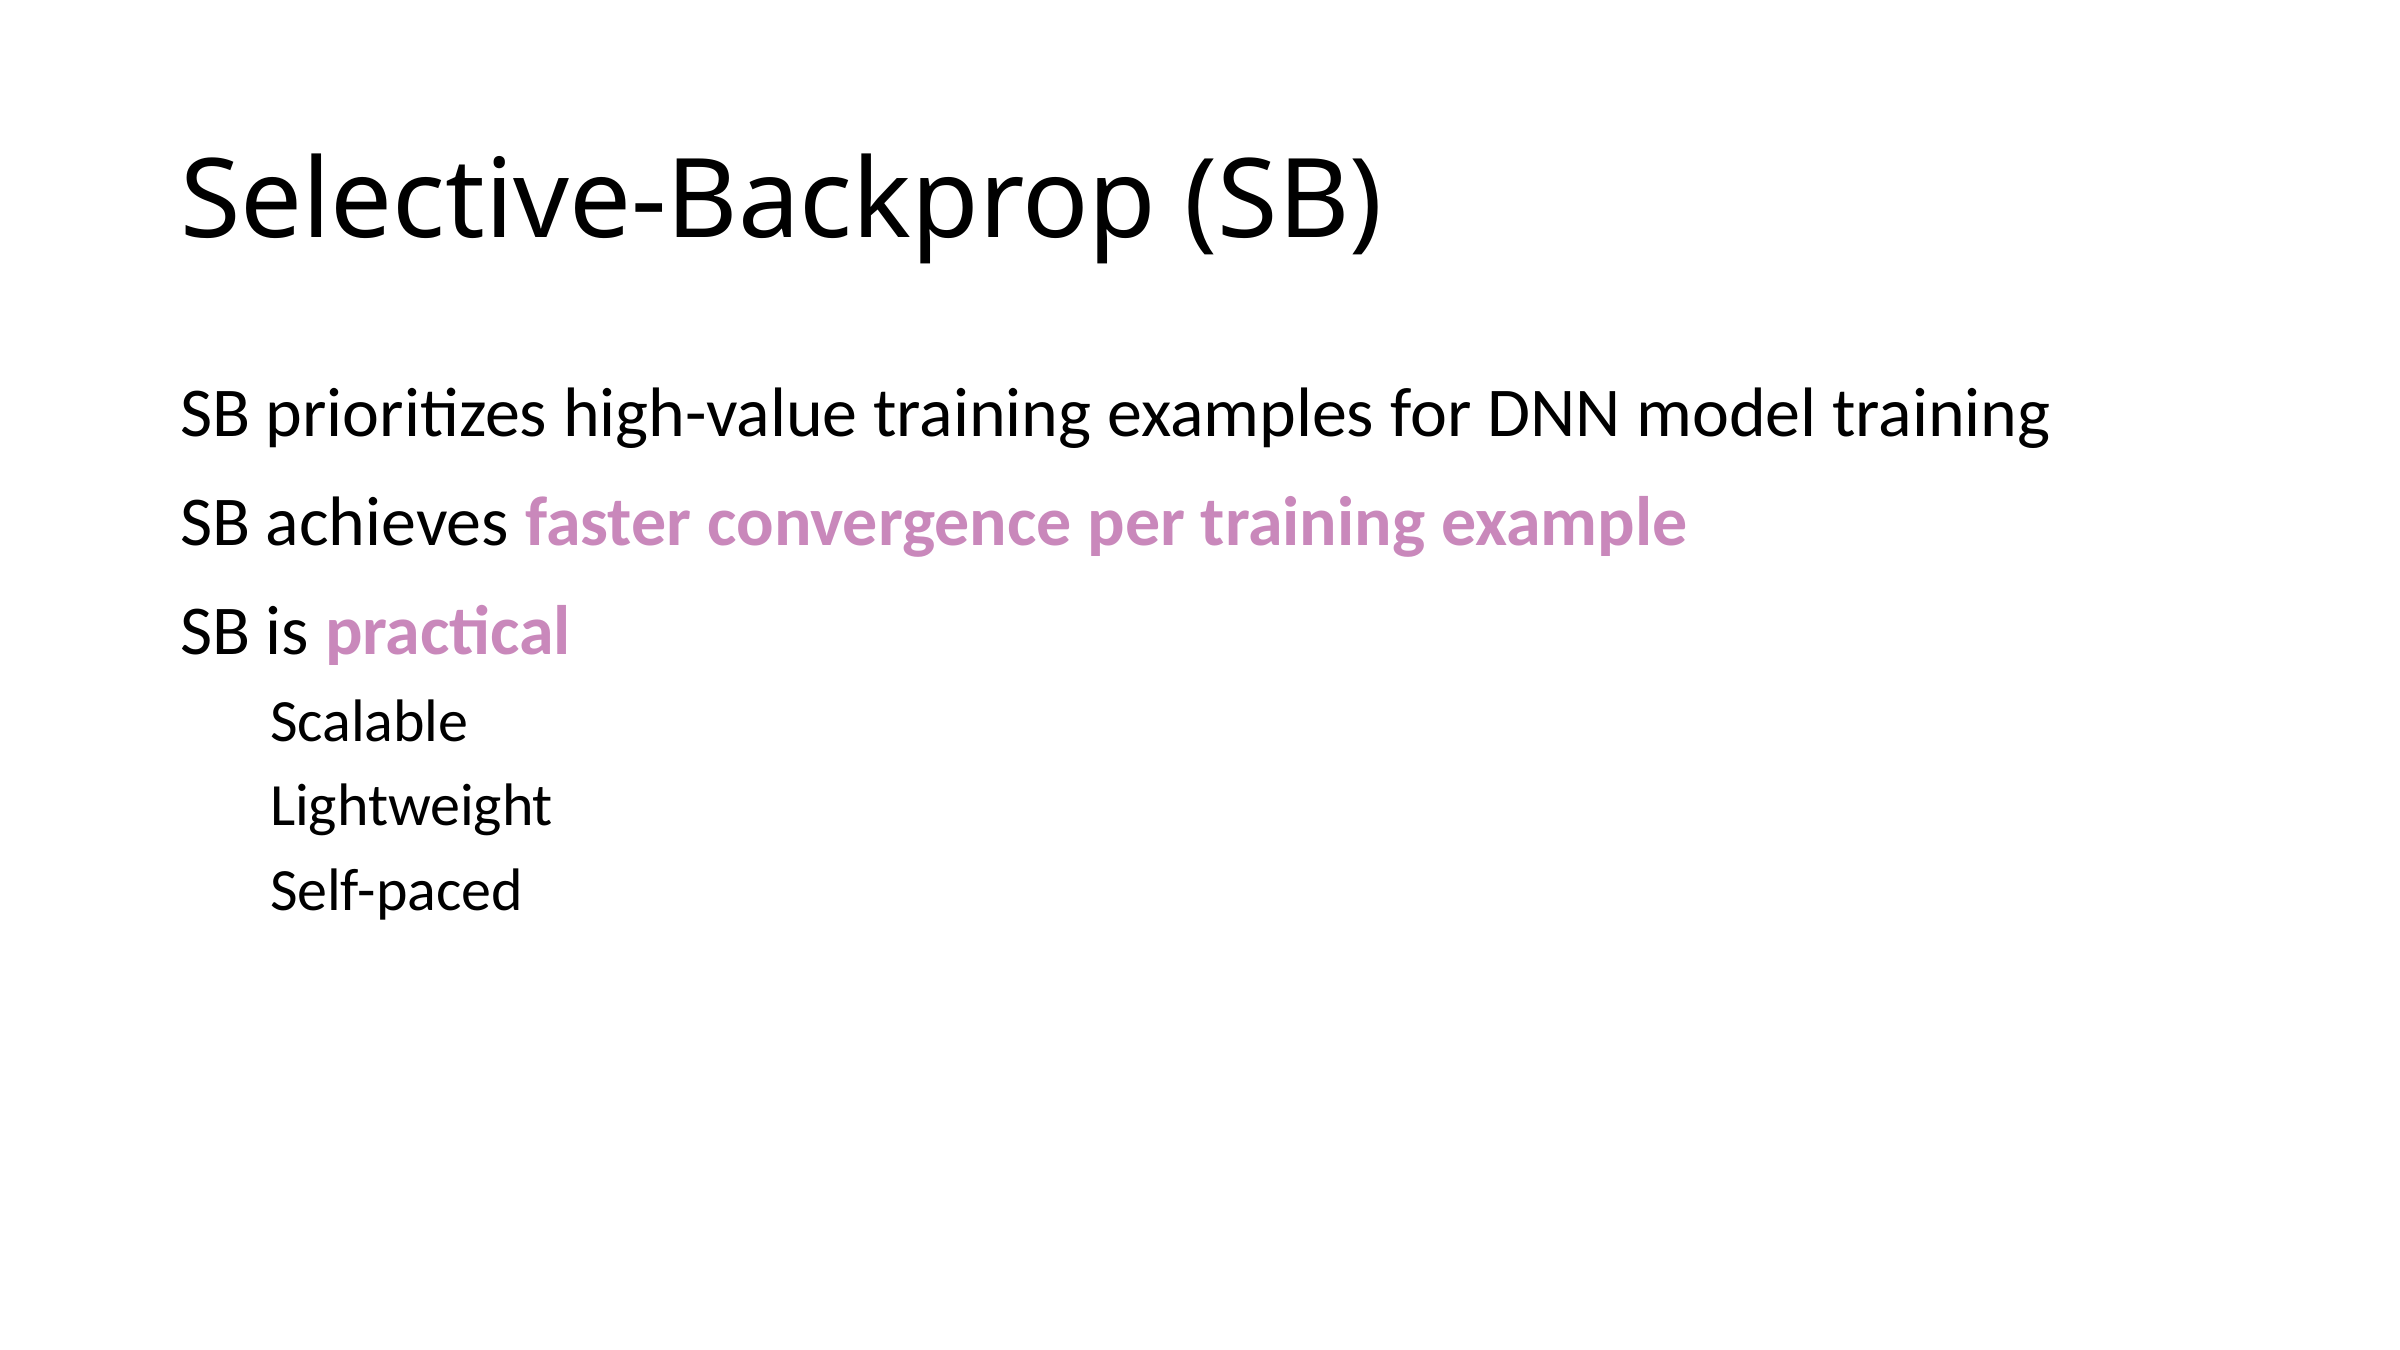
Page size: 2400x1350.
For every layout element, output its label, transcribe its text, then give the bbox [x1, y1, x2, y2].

title Selective-Backprop (SB) [165, 71, 2235, 333]
list SB prioritizes high-value training examples for DNN model training SB achieves faster convergence per training example SB is practical Scalable Lightweight Self-paced [165, 359, 2235, 1216]
